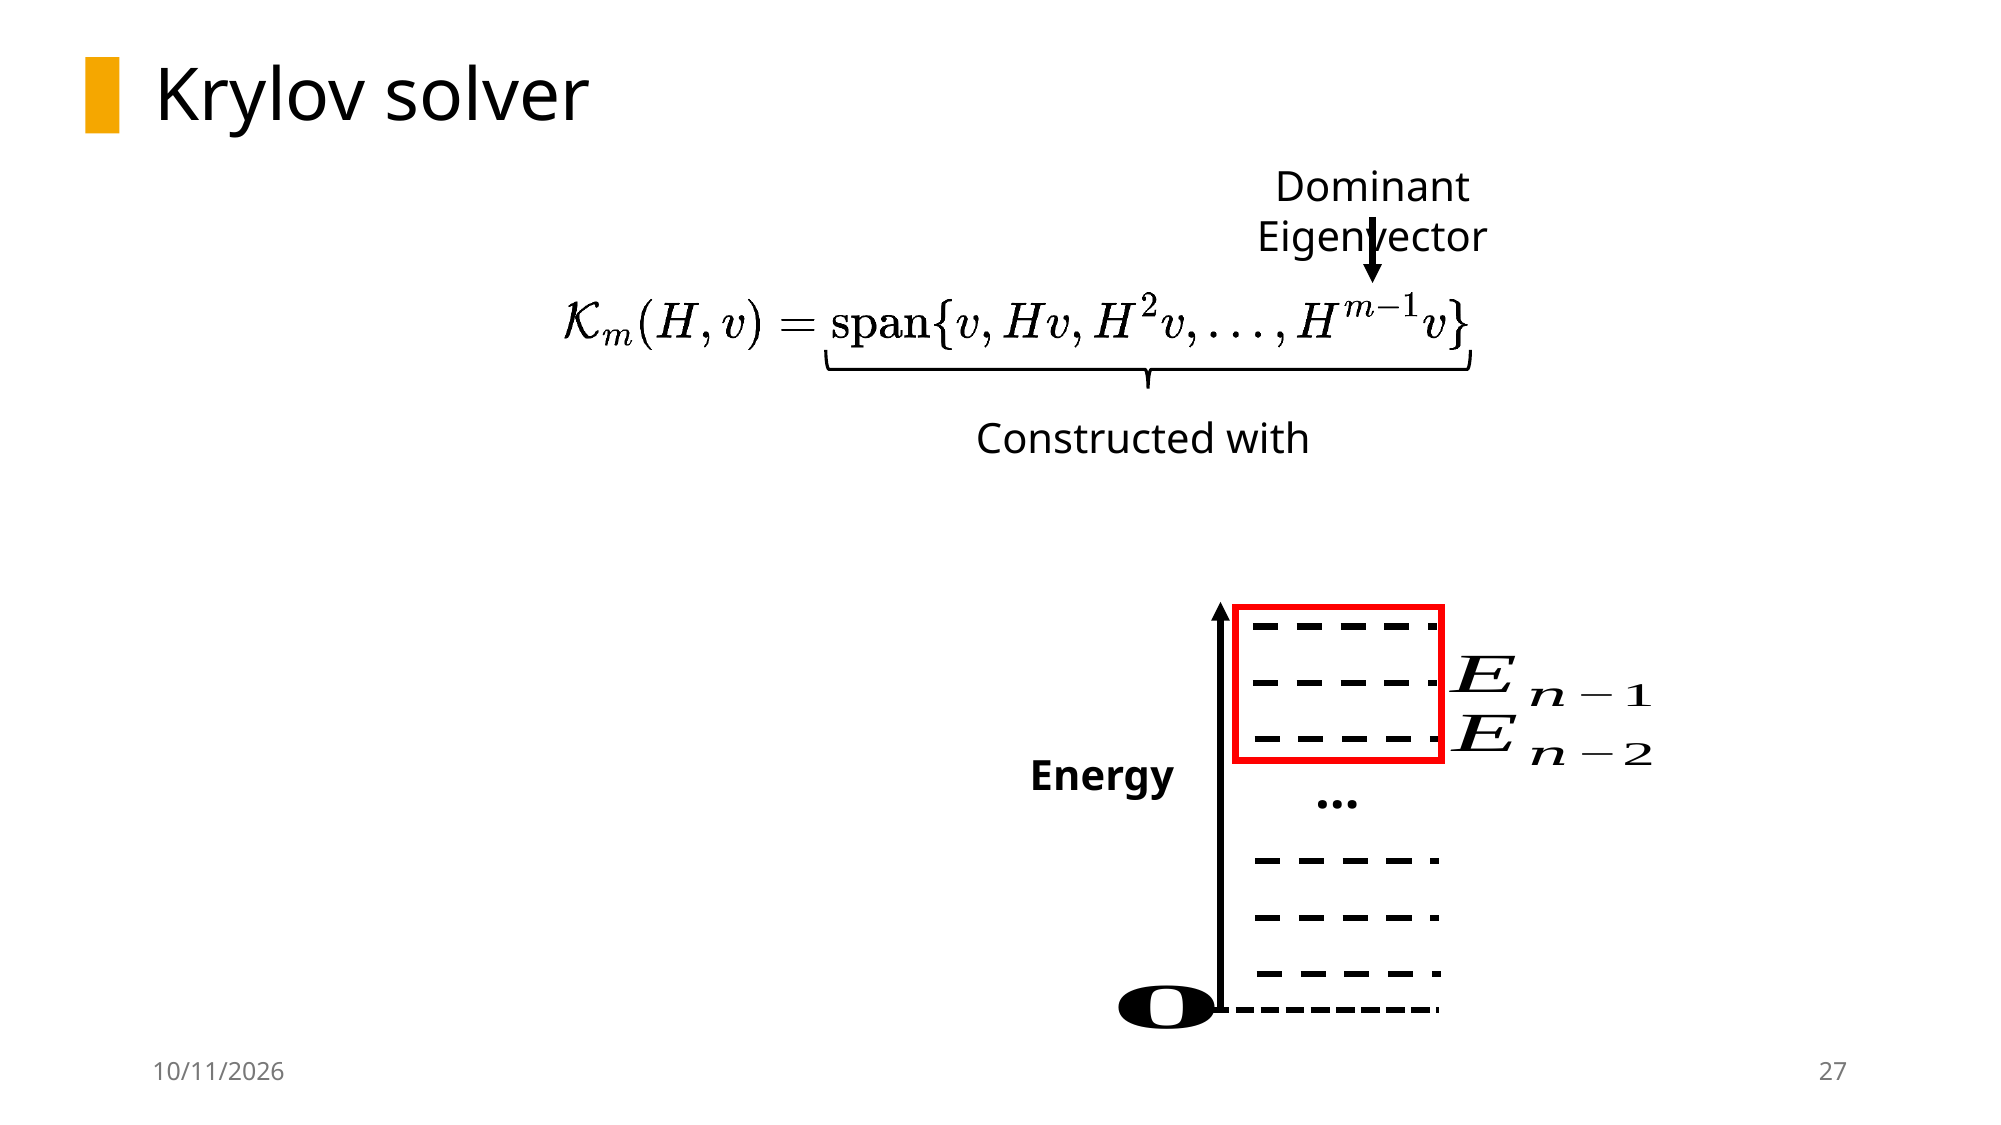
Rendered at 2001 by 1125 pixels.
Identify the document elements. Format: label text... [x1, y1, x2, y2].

text_box [84, 56, 121, 135]
text_box … [1232, 748, 1444, 826]
text_box [1234, 606, 1443, 762]
slide_number 27 [1412, 1042, 1863, 1103]
text_box Krylov solver [139, 0, 1808, 194]
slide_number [137, 1042, 588, 1103]
picture [562, 292, 1471, 350]
text_box [824, 349, 1472, 389]
text_box Dominant Eigenvector [1157, 152, 1588, 268]
